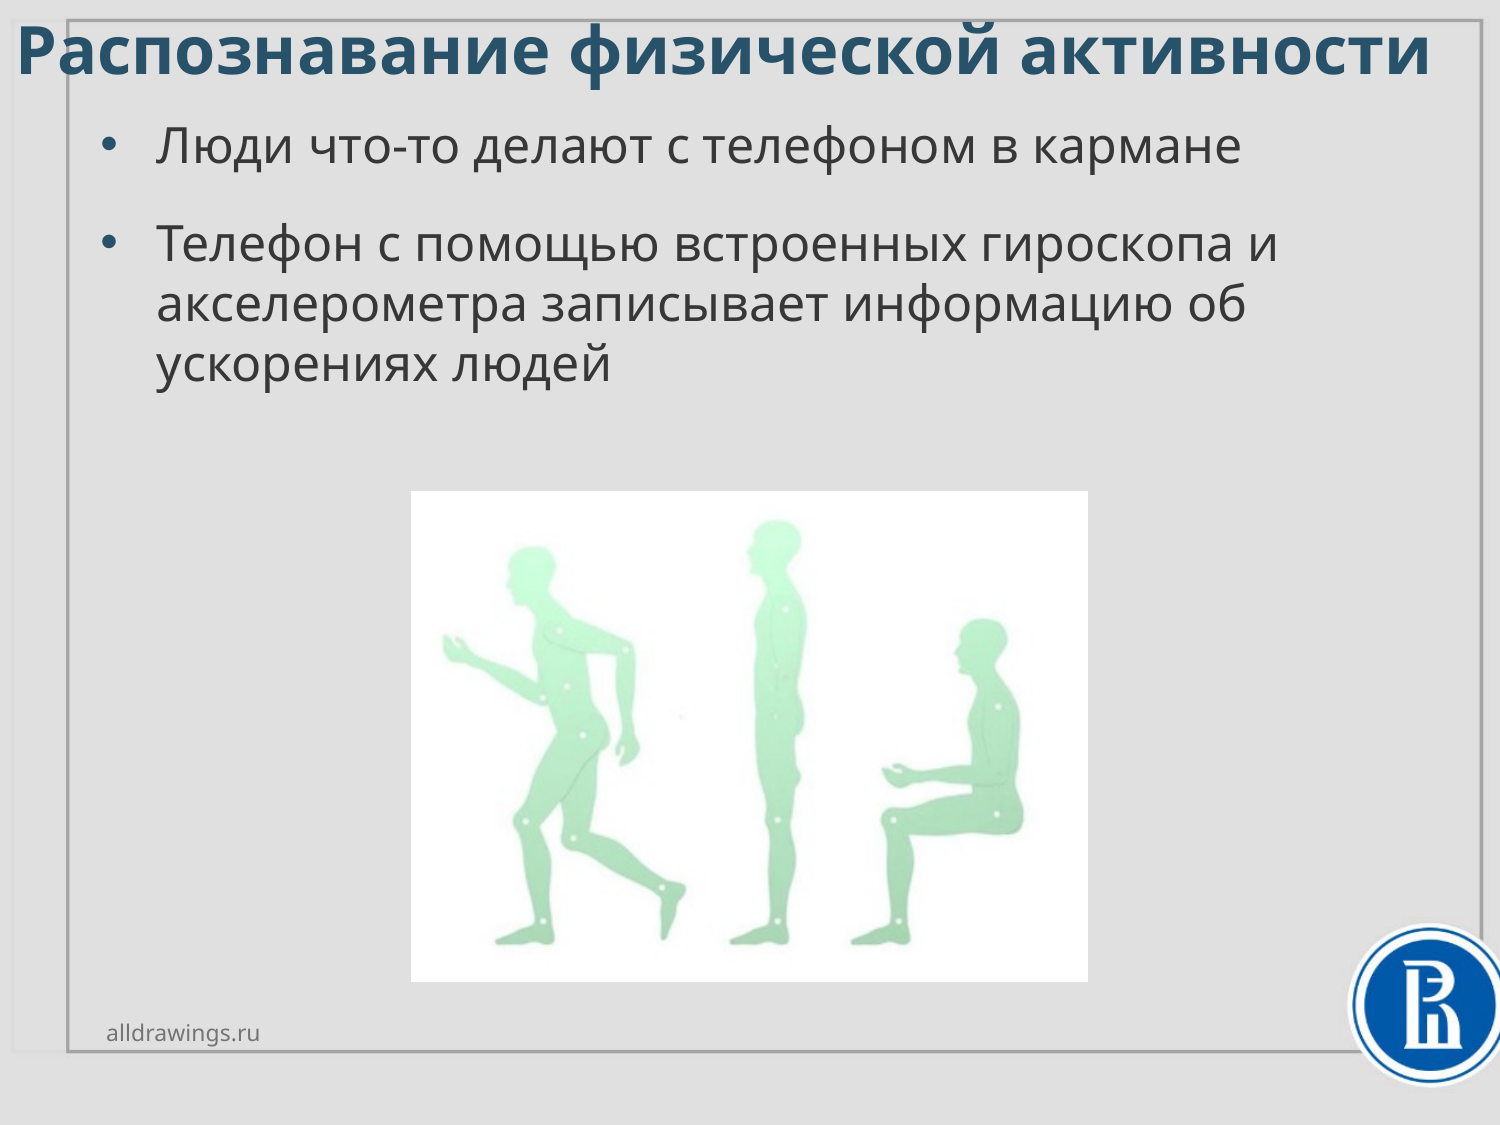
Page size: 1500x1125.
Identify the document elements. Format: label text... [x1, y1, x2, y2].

picture [0, 96, 1500, 1125]
text_box alldrawings.ru [91, 1011, 276, 1054]
text_box Люди что-то делают с телефоном в кармане Телефон с помощью встроенных гироскопа и акселерометра записывает информацию об ускорениях людей [100, 113, 1500, 516]
text_box Распознавание физической активности [0, 0, 1500, 96]
